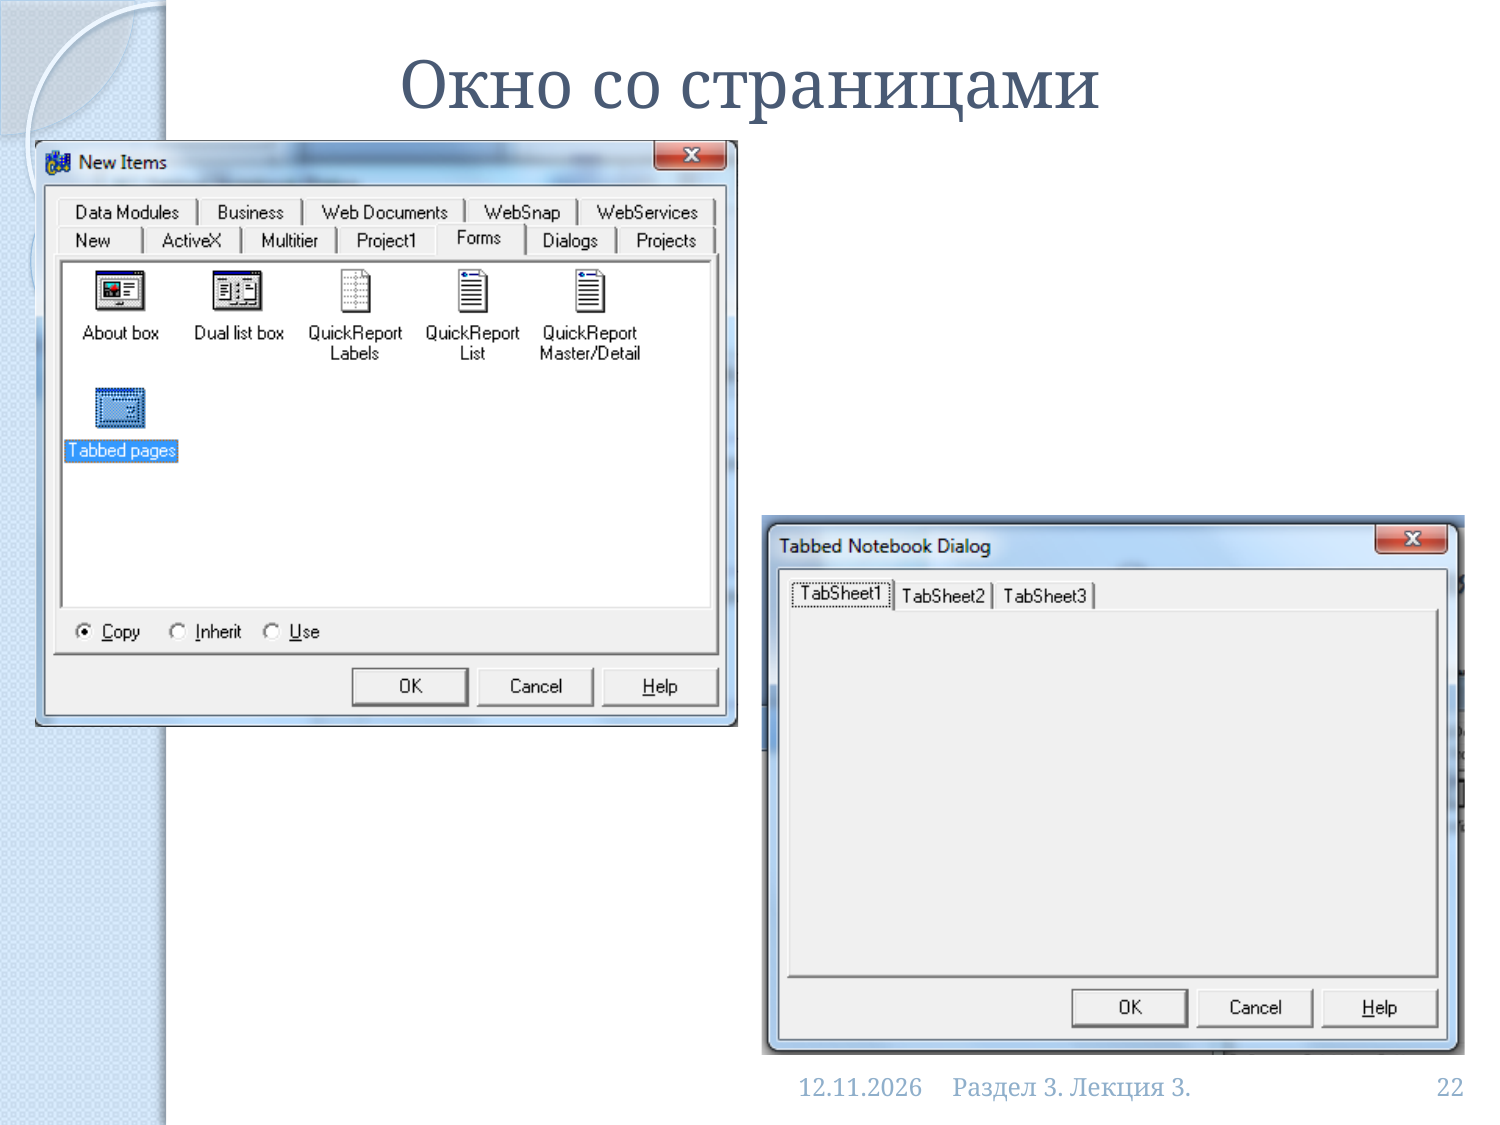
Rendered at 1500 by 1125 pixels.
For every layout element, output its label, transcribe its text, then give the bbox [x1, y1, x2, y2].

picture [761, 515, 1465, 1055]
footer Раздел 3. Лекция 3. [938, 1064, 1413, 1113]
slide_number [587, 1034, 938, 1113]
slide_number 22 [1413, 1034, 1488, 1113]
text_box Окно со страницами [316, 11, 1184, 153]
picture [34, 140, 739, 727]
